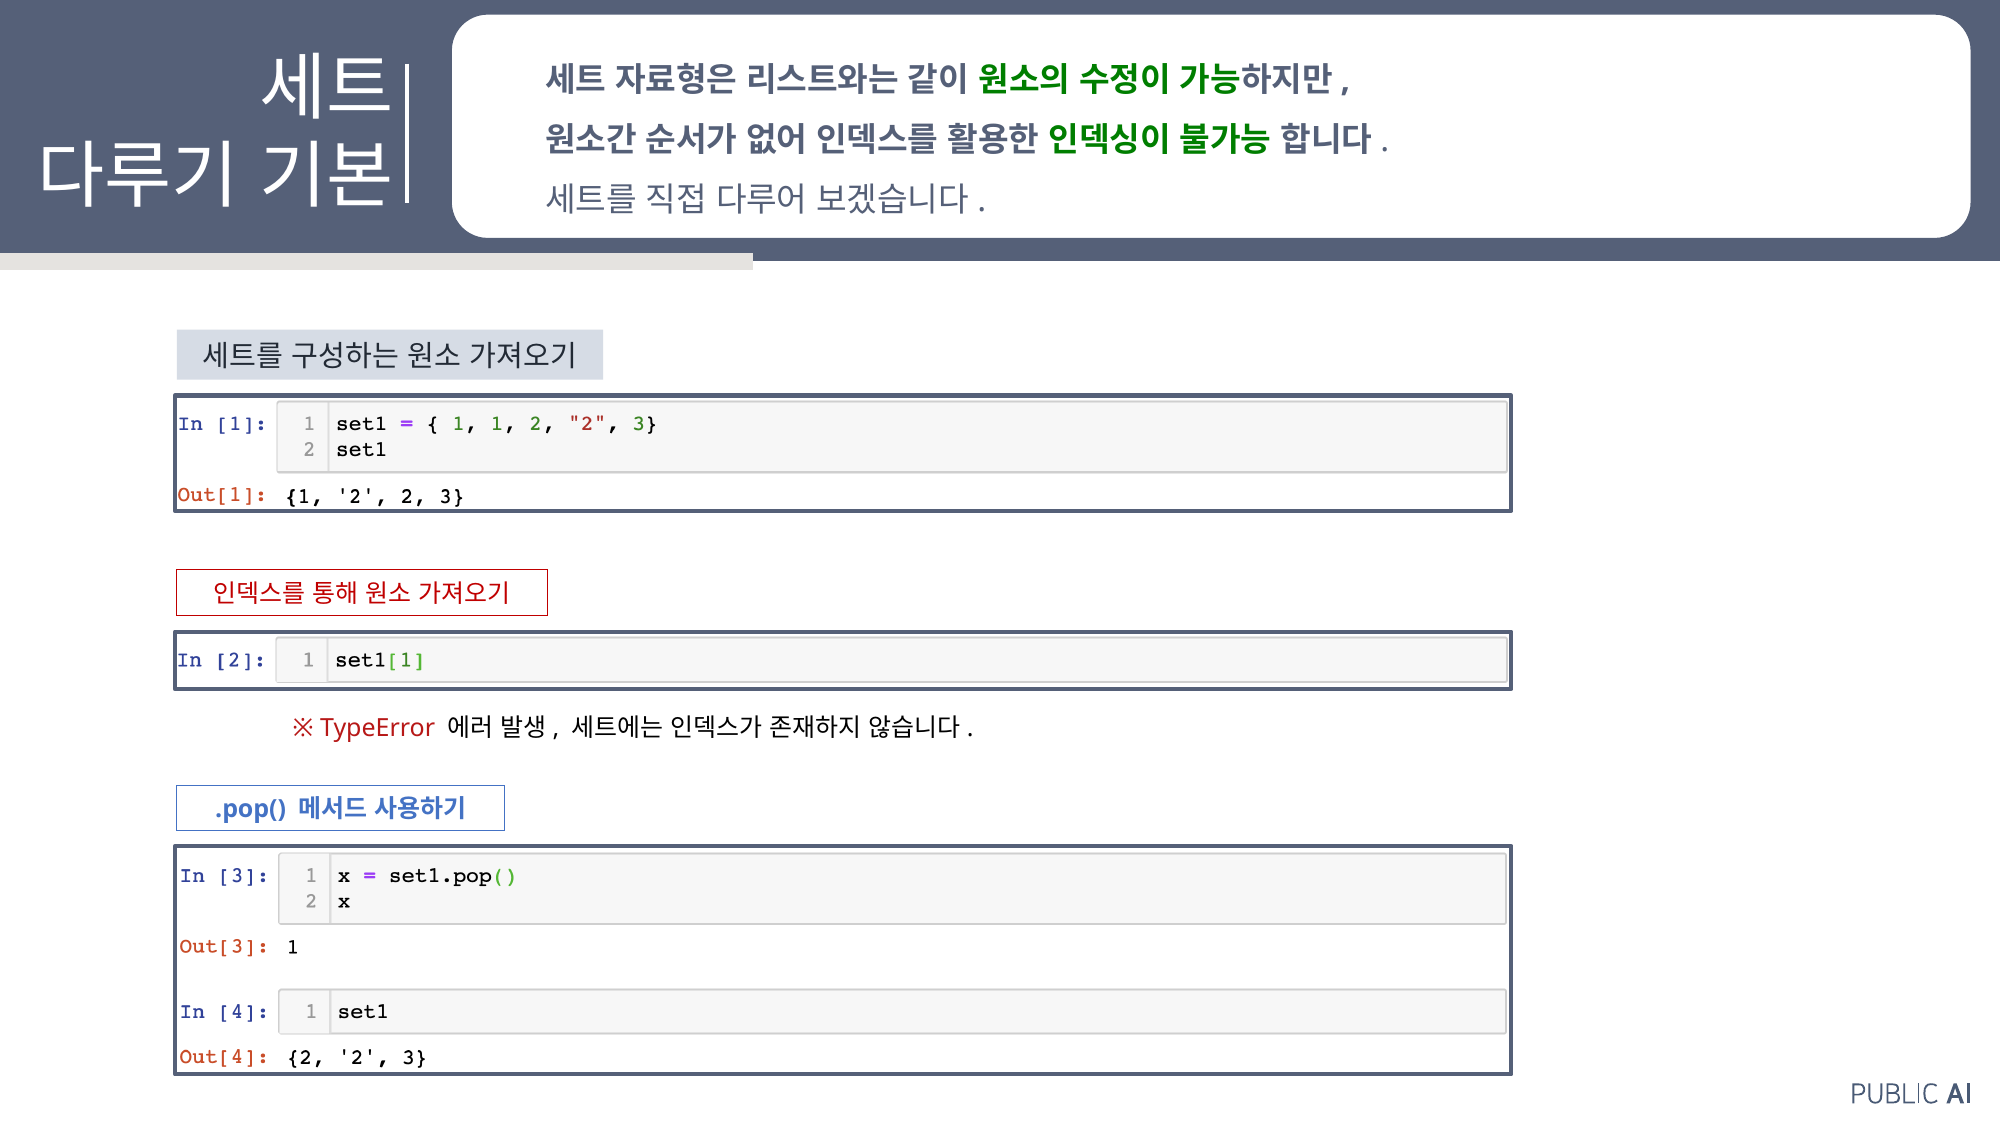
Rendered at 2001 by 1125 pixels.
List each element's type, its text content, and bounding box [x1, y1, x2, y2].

picture [176, 848, 1510, 1073]
text_box ※ TypeError 에러 발생, 세트에는 인덱스가 존재하지 않습니다. [277, 689, 1072, 750]
picture [176, 397, 1510, 509]
text_box 세트 다루기 기본 [22, 33, 409, 224]
text_box .pop() 메서드 사용하기 [176, 785, 505, 831]
text_box 인덱스를 통해 원소 가져오기 [176, 569, 548, 616]
text_box 세트 자료형은 리스트와는 같이 원소의 수정이 가능하지만, 원소간 순서가 없어 인덱스를 활용한 인덱싱이 불가능 합니다. 세트를 직접 다루어 보겠습니다. [530, 31, 2000, 226]
text_box 세트를 구성하는 원소 가져오기 [176, 329, 604, 380]
picture [176, 633, 1510, 687]
